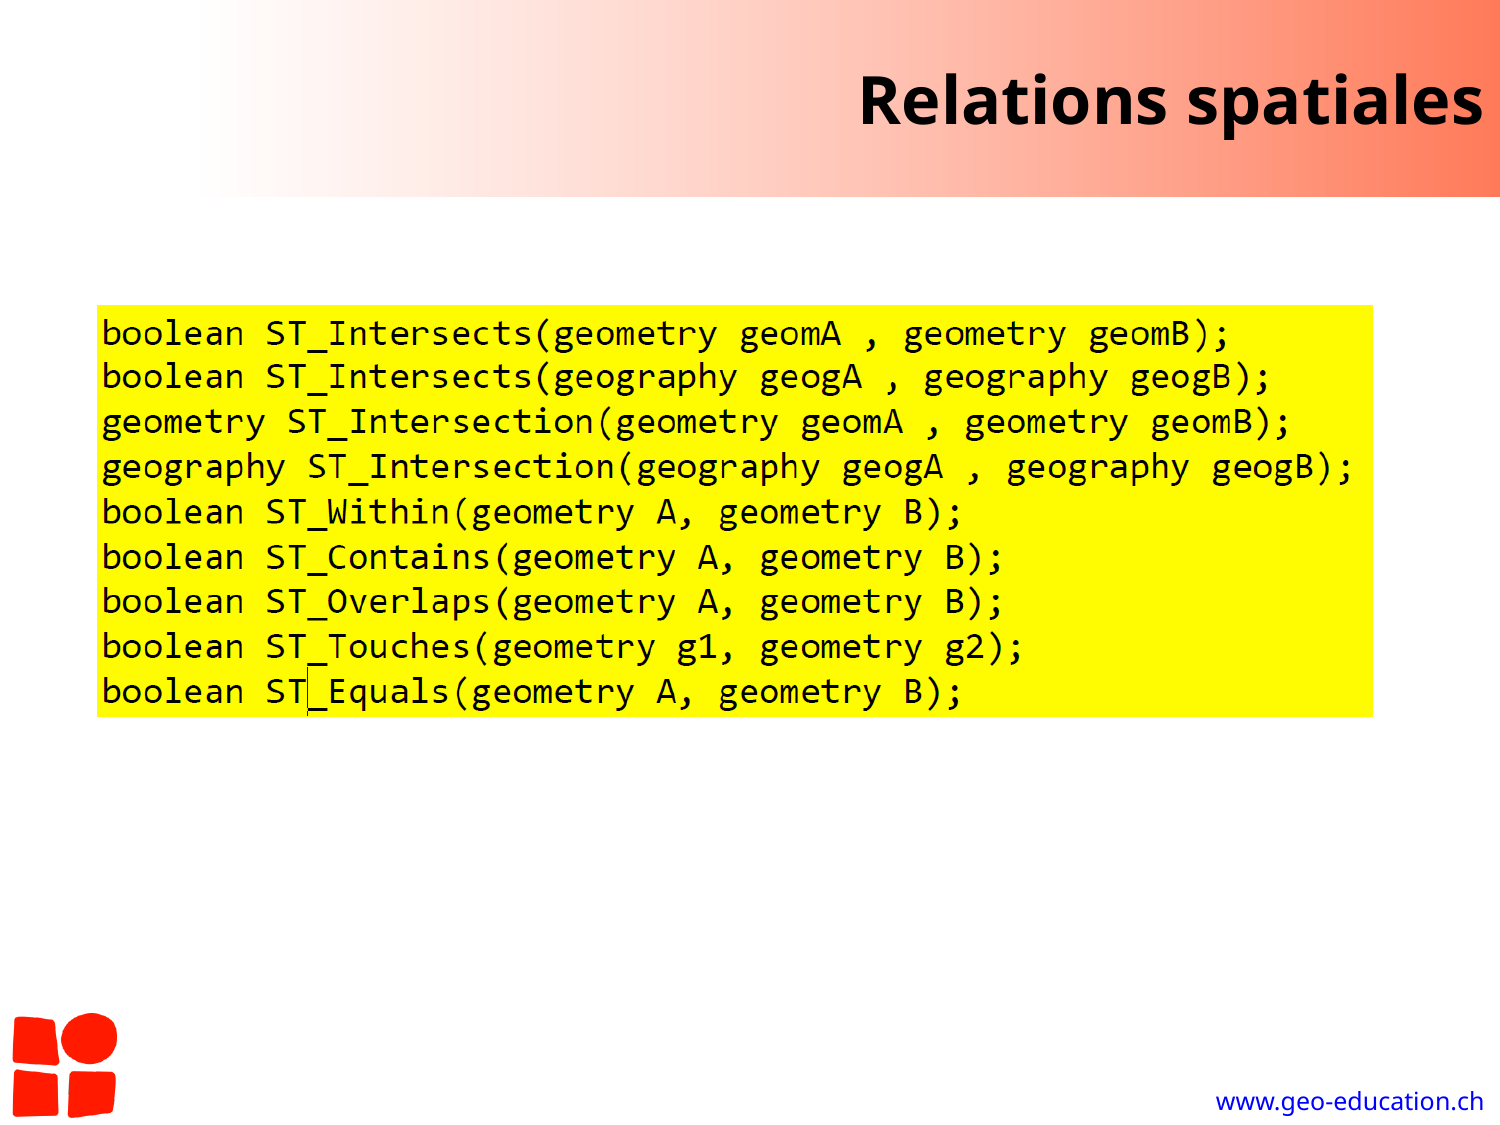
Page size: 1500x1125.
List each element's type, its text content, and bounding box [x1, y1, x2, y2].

title Relations spatiales [196, 0, 1500, 197]
picture [12, 1013, 117, 1118]
picture [96, 304, 1373, 717]
